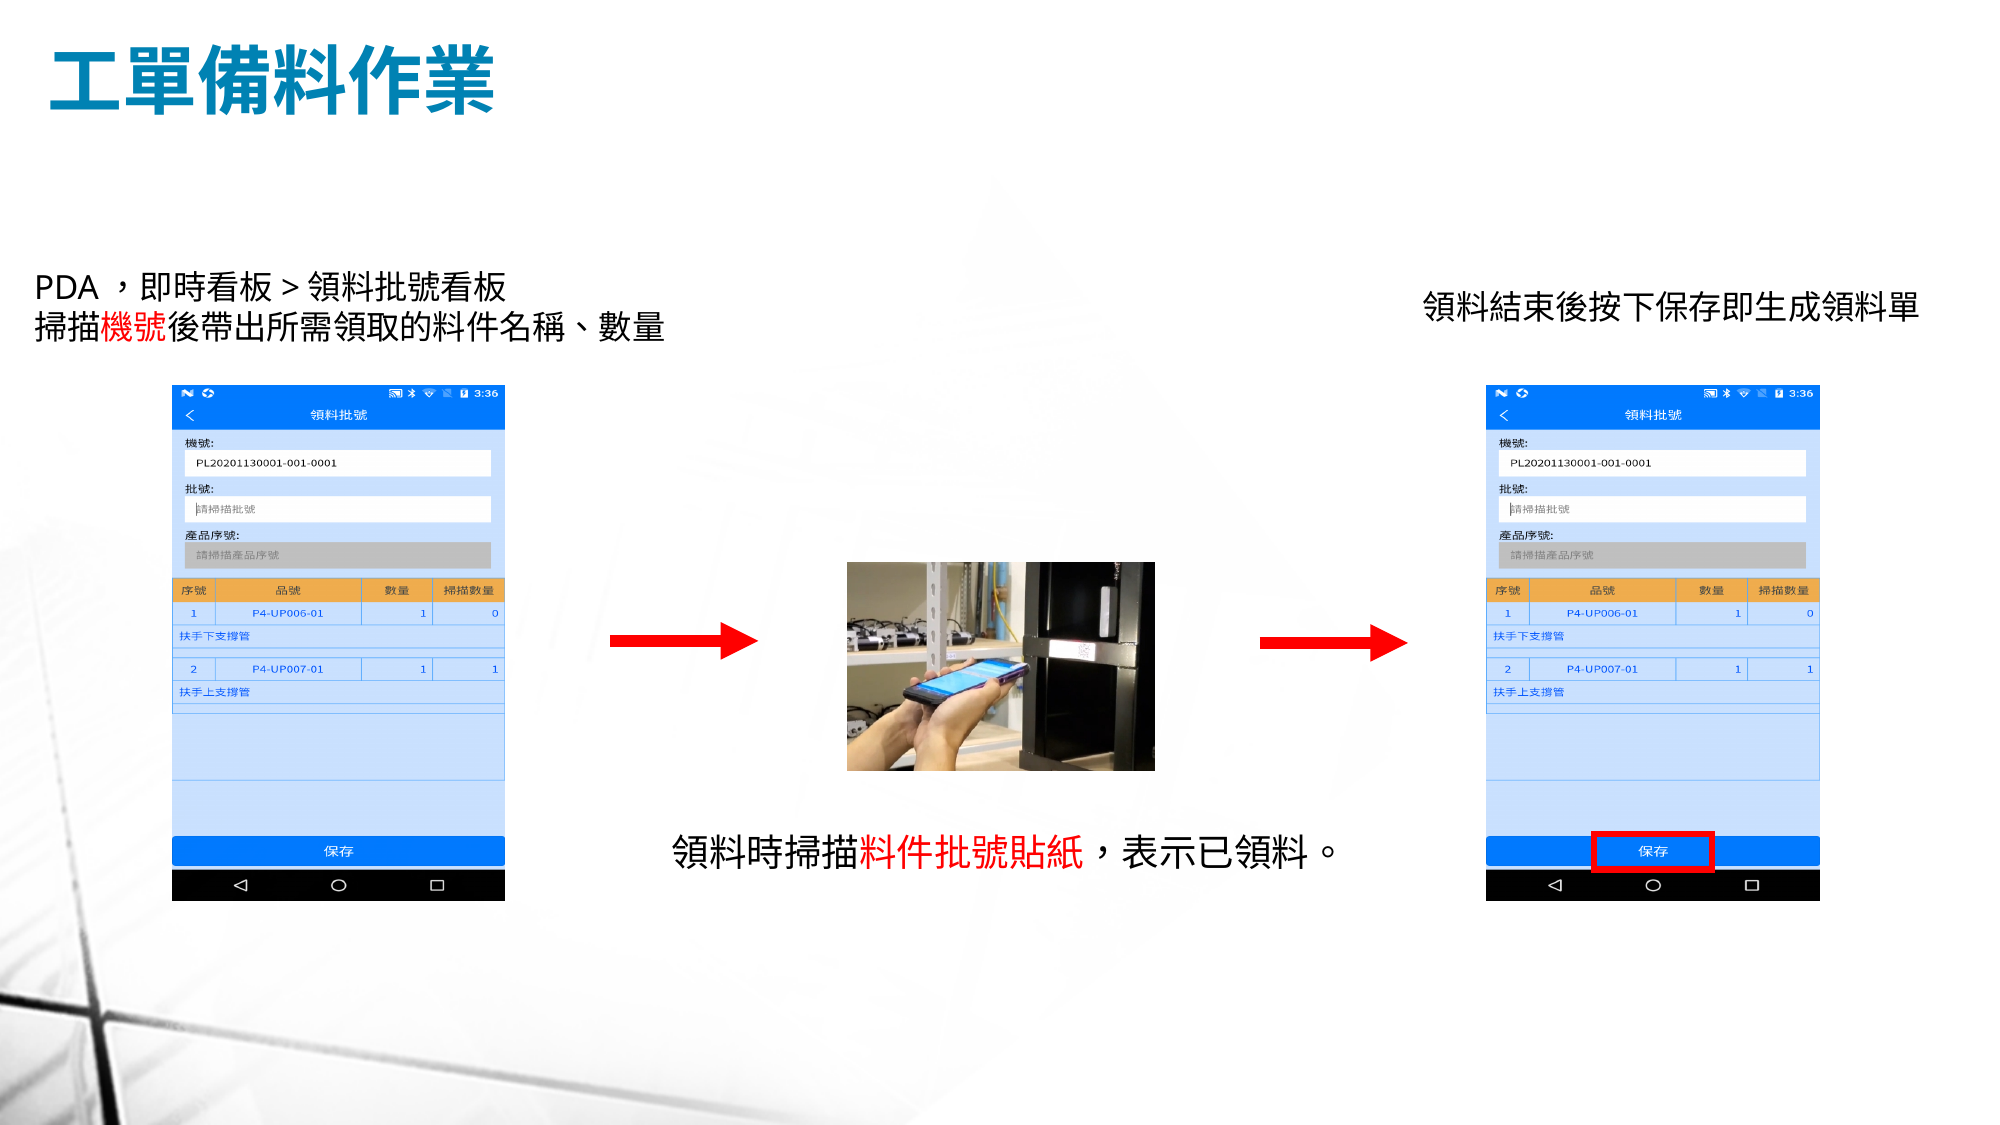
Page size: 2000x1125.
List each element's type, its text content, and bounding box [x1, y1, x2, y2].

picture [0, 0, 2000, 1125]
text_box 領料時掃描料件批號貼紙，表示已領料。 [656, 821, 1345, 882]
text_box PDA，即時看板>領料批號看板 掃描機號後帶出所需領取的料件名稱、數量 [19, 258, 720, 354]
text_box 領料結束後按下保存即生成領料單 [1407, 278, 2000, 334]
title 工單備料作業 [32, 43, 708, 258]
